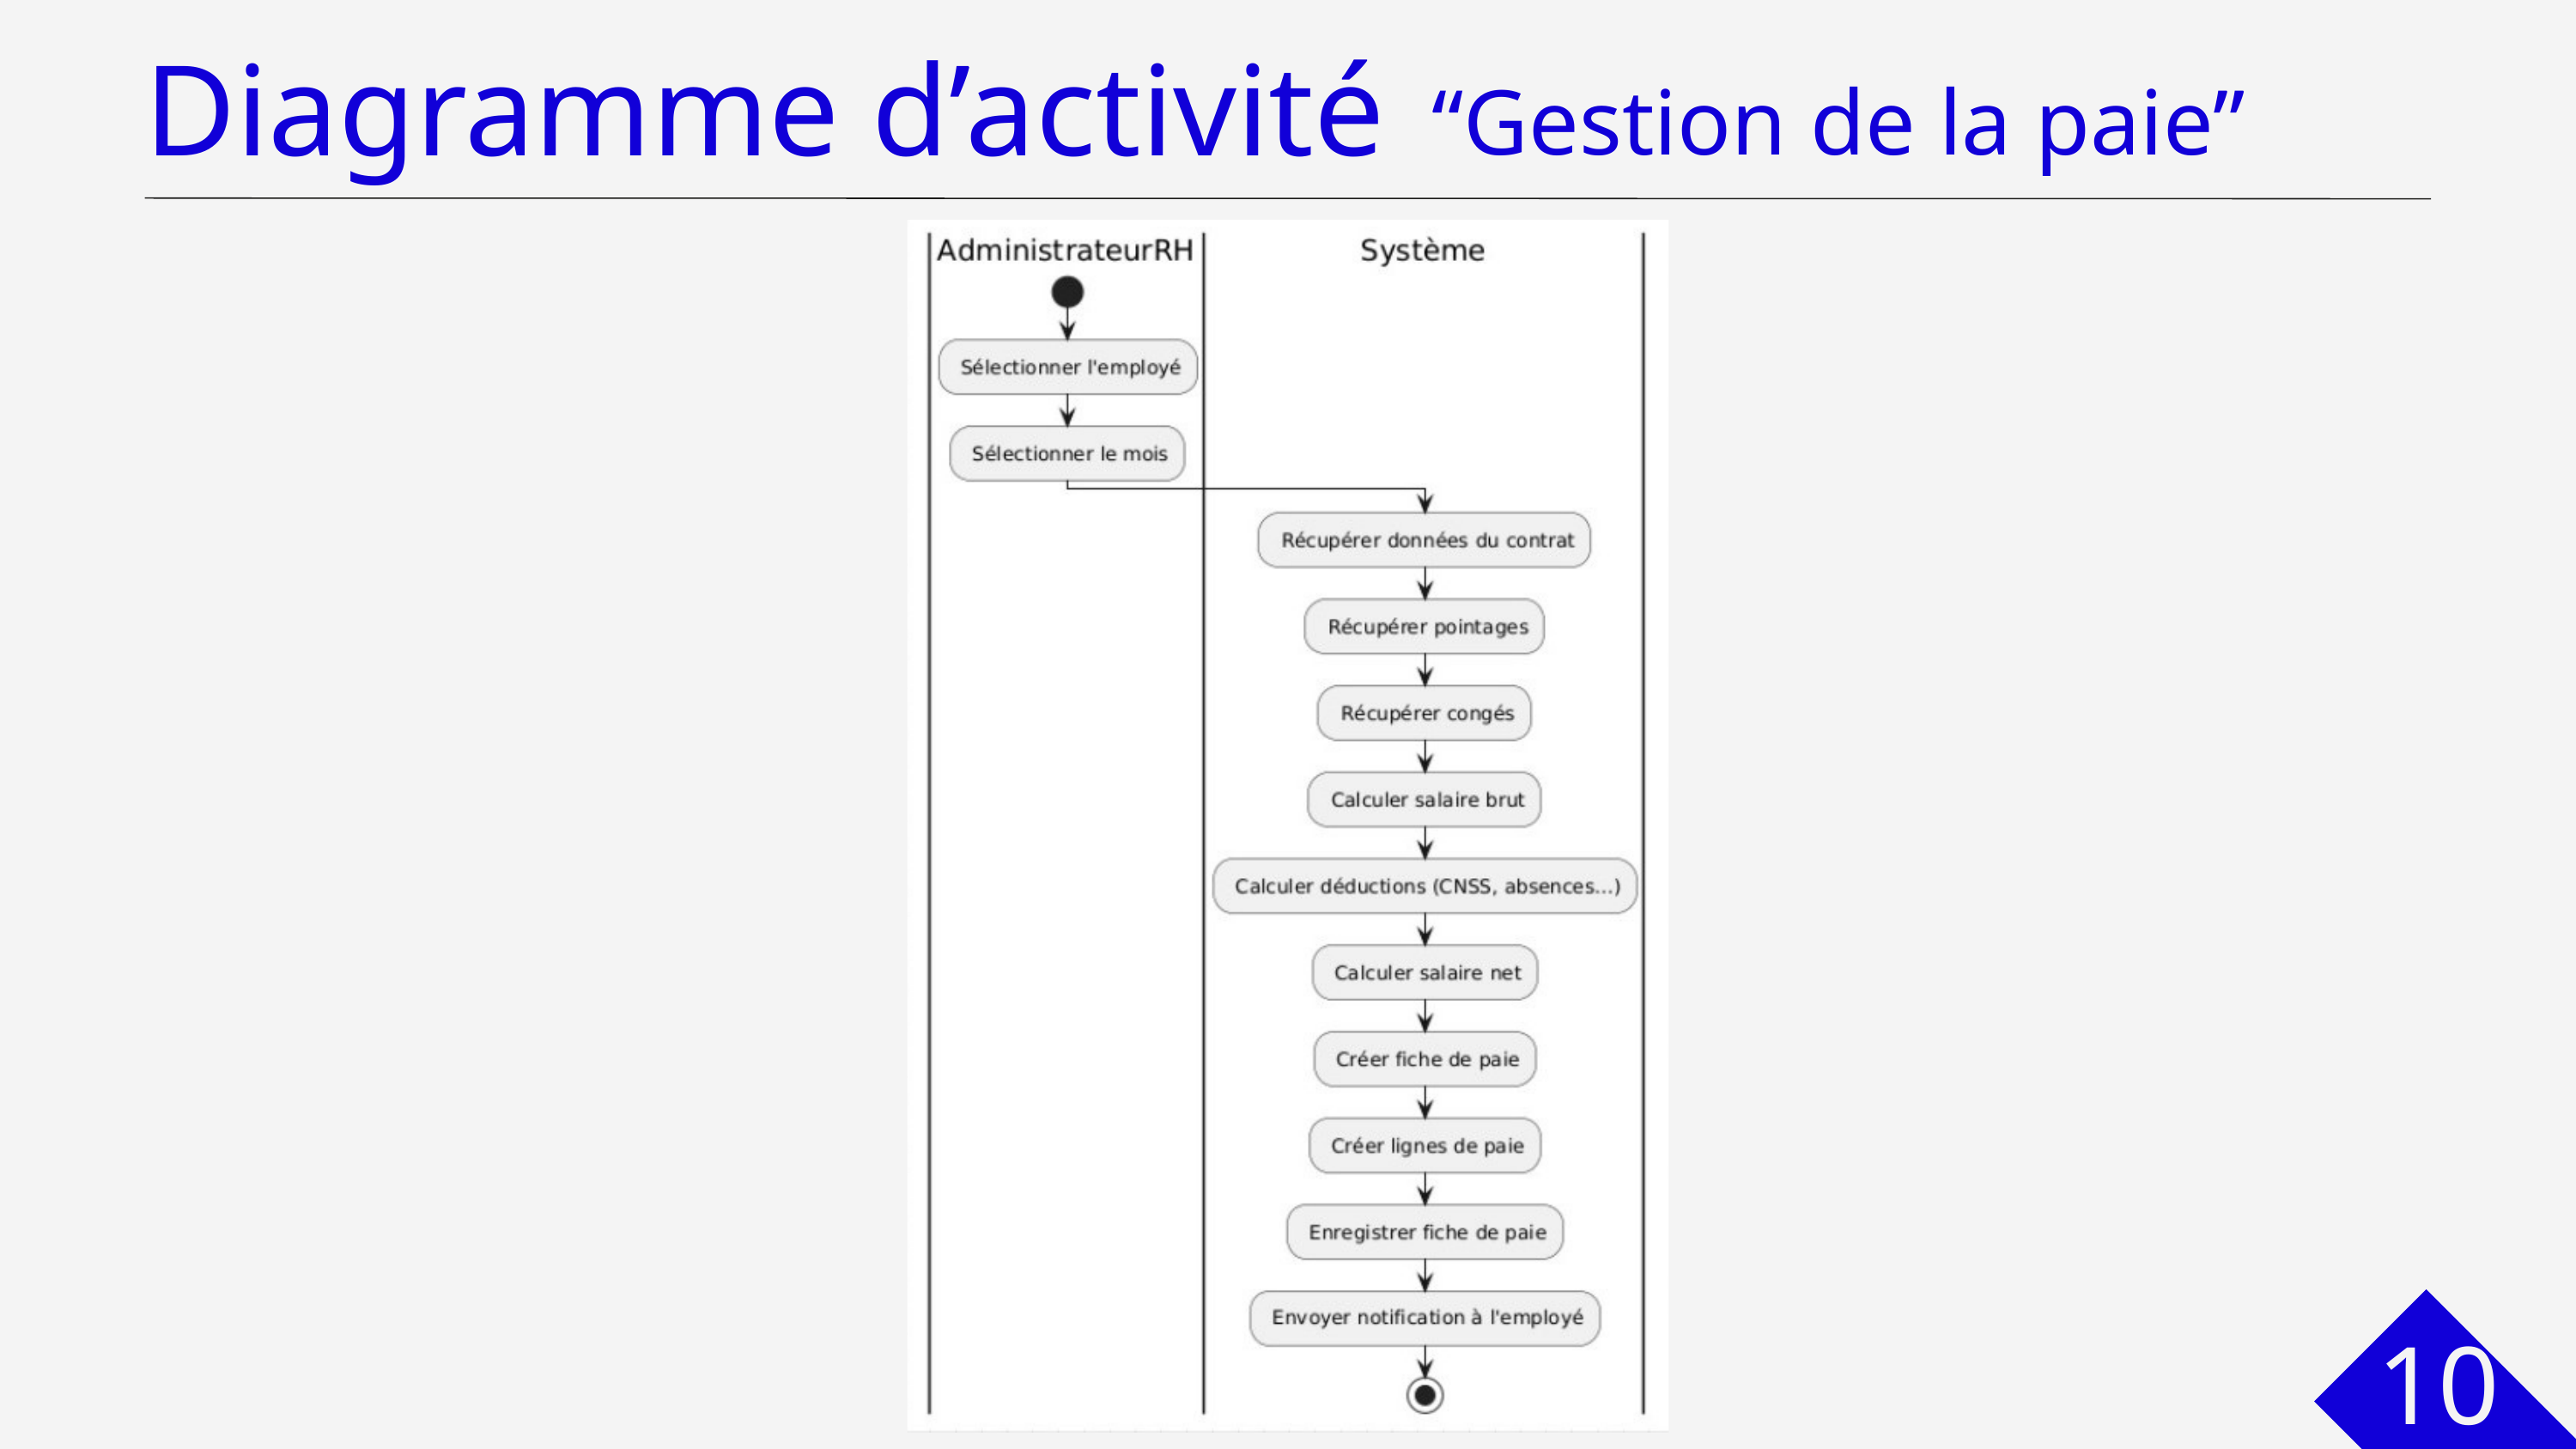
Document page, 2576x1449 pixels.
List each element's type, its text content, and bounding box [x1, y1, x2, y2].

text_box “Gestion de la paie” [1431, 83, 2576, 173]
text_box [2378, 1308, 2537, 1449]
text_box Diagramme d’activité [144, 55, 2339, 181]
text_box [907, 220, 1669, 1433]
